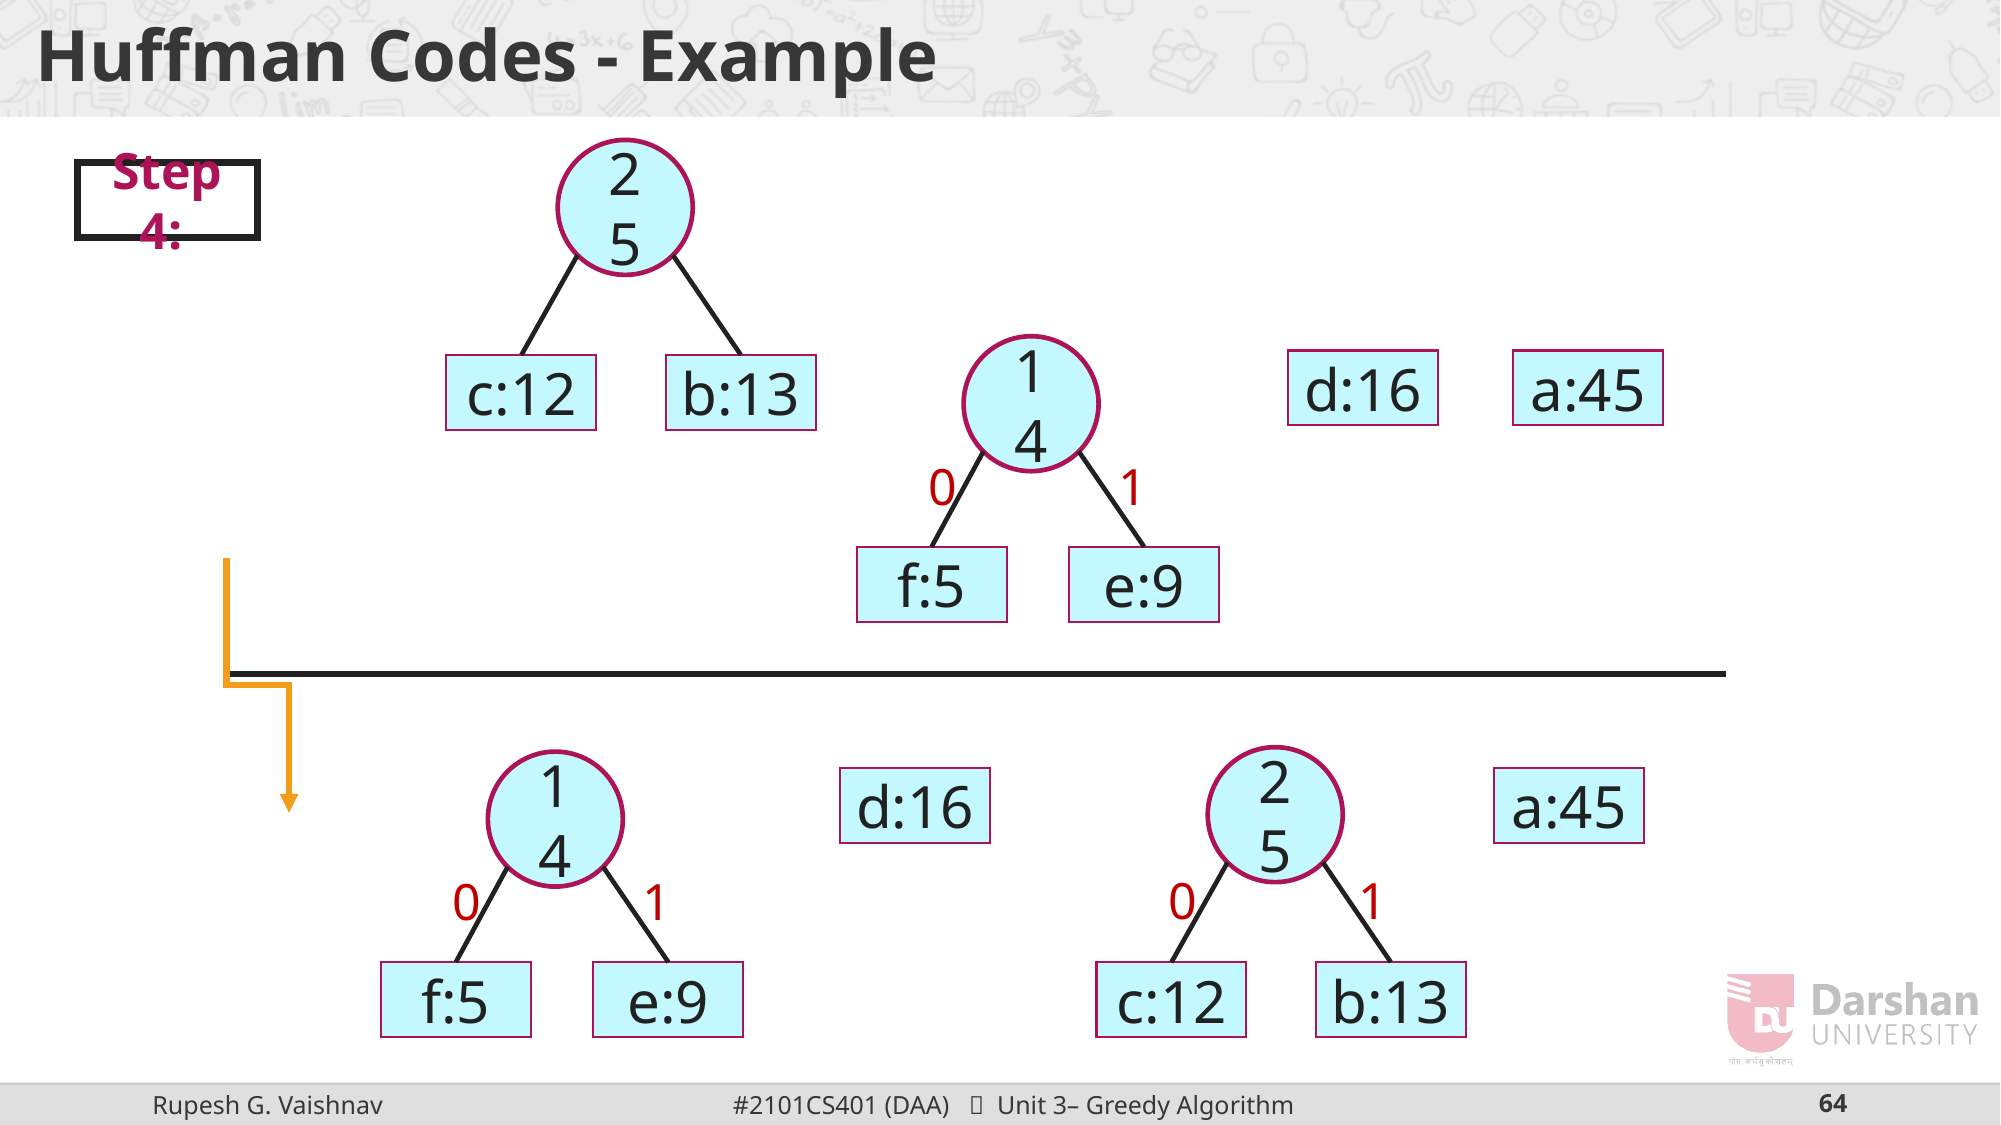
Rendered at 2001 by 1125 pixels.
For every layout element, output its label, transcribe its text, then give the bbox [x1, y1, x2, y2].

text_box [130, 654, 386, 717]
text_box c:12 [445, 354, 597, 431]
text_box b:13 [665, 354, 817, 431]
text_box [1096, 747, 1466, 1038]
text_box a:45 [1493, 767, 1645, 844]
text_box d:16 [839, 767, 991, 844]
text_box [521, 255, 578, 355]
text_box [856, 336, 1220, 622]
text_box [672, 255, 741, 355]
text_box a:45 [1512, 349, 1664, 426]
text_box d:16 [1287, 349, 1439, 426]
title Huffman Codes - Example [0, 0, 2000, 117]
text_box Step 4: [77, 161, 259, 238]
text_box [1724, 972, 1981, 1068]
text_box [380, 751, 744, 1038]
text_box 25 [556, 138, 694, 276]
